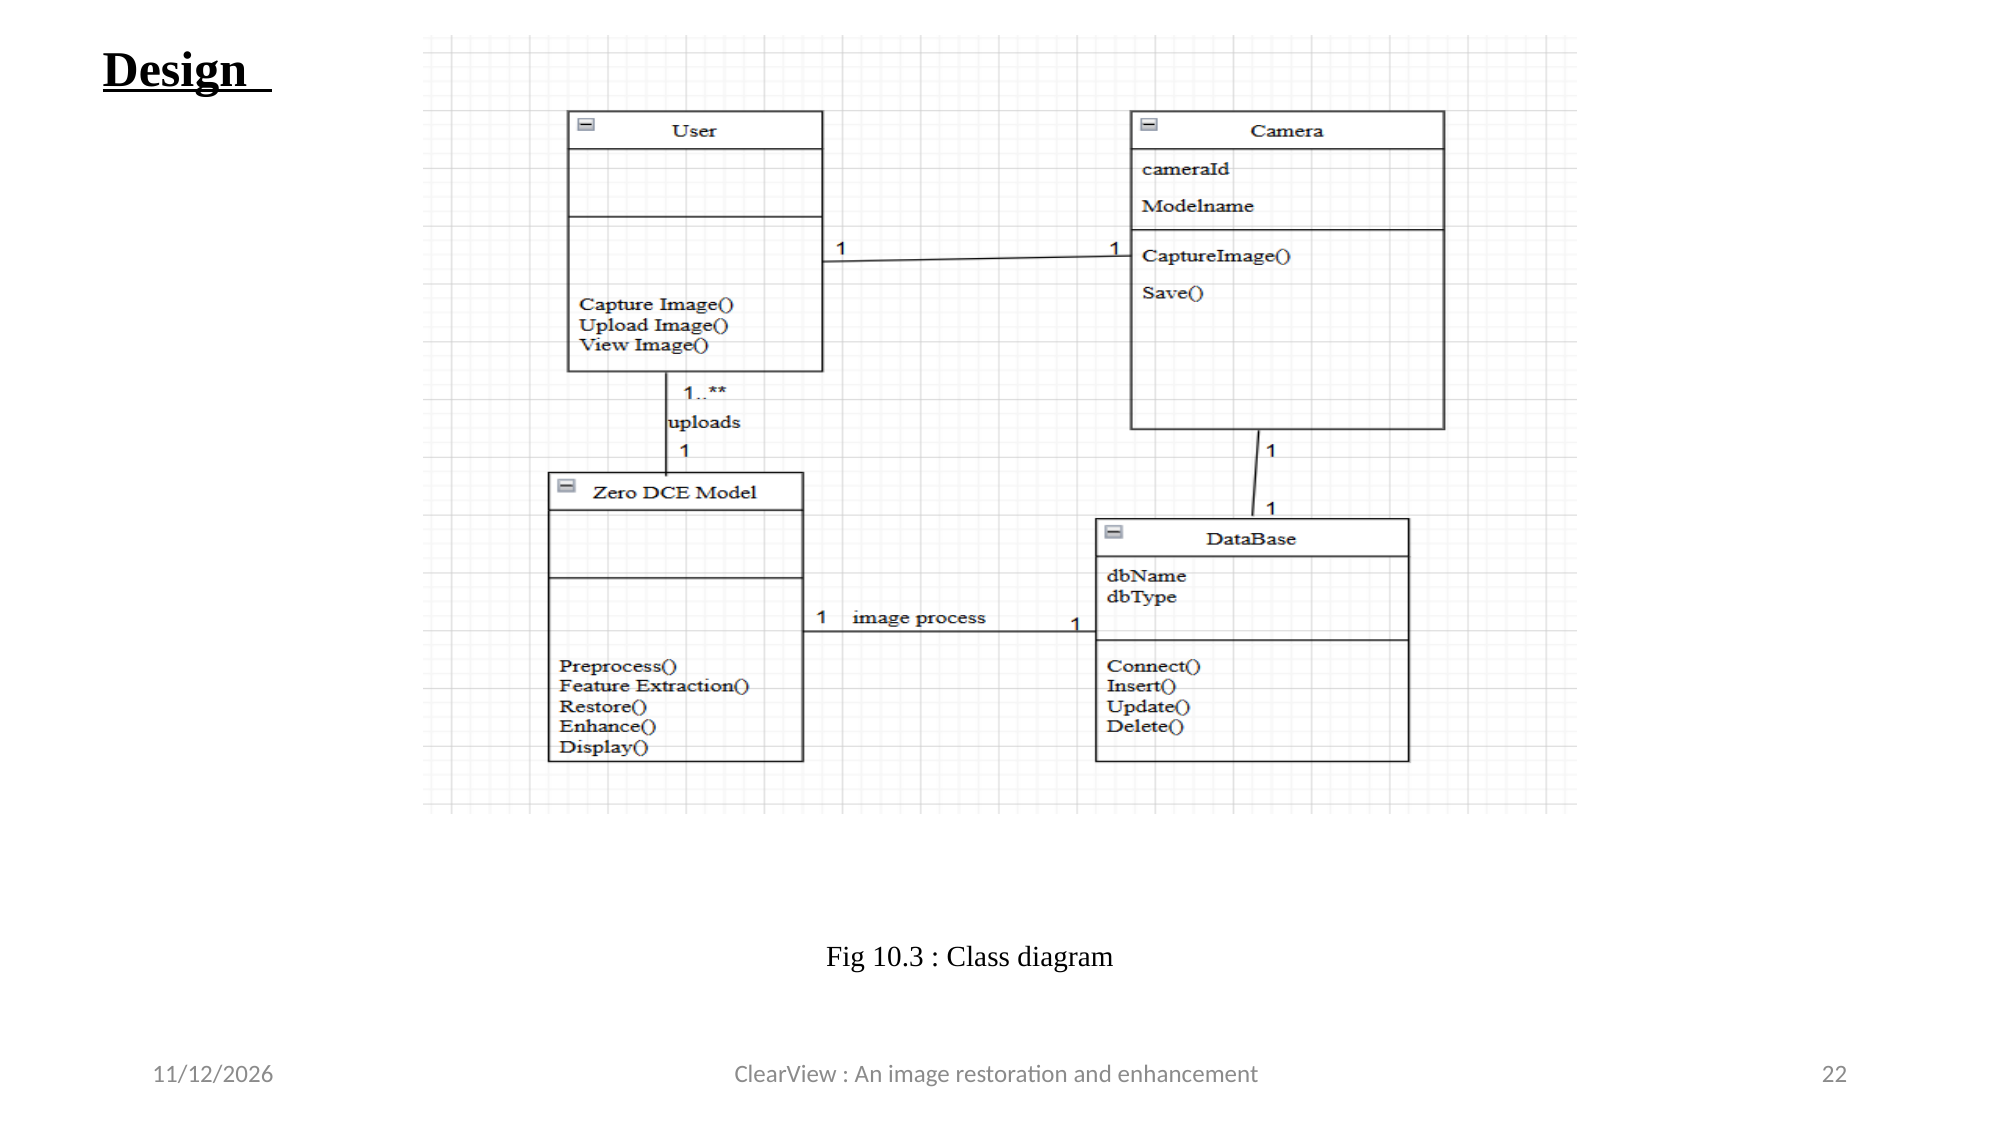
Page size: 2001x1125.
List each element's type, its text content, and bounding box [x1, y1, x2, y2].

list Design [87, 35, 1863, 1014]
slide_number 22 [1412, 1042, 1863, 1103]
footer ClearView : An image restoration and enhancement [662, 1042, 1338, 1103]
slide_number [137, 1042, 588, 1103]
picture [423, 35, 1577, 814]
text_box Fig 10.3 : Class diagram [811, 929, 1129, 980]
